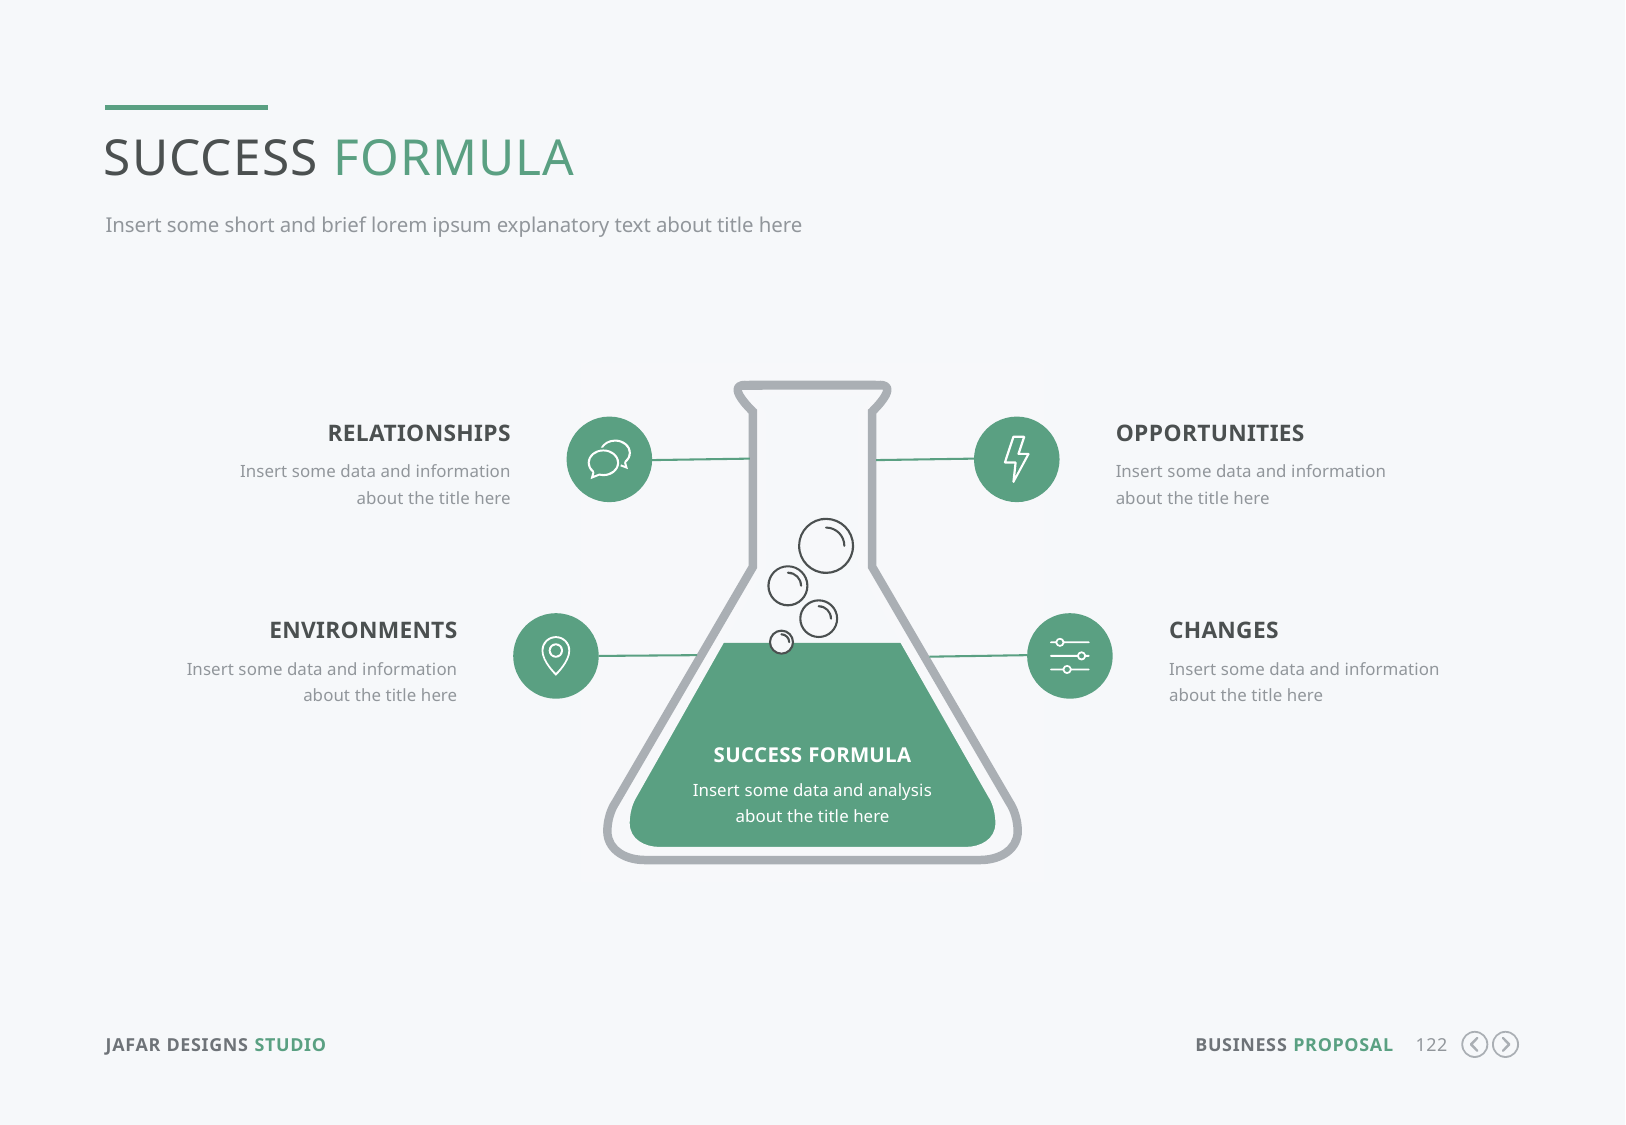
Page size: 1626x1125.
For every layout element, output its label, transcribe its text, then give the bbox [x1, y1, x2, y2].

list Success formula [103, 125, 1518, 188]
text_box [671, 742, 954, 827]
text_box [1027, 613, 1113, 699]
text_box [1115, 418, 1398, 509]
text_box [566, 416, 653, 503]
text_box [228, 418, 511, 509]
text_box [1169, 616, 1452, 706]
list Insert some short and brief lorem ipsum explanatory text about title here [105, 209, 1519, 241]
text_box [174, 616, 458, 706]
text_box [513, 613, 599, 699]
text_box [973, 416, 1060, 503]
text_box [580, 362, 1045, 883]
